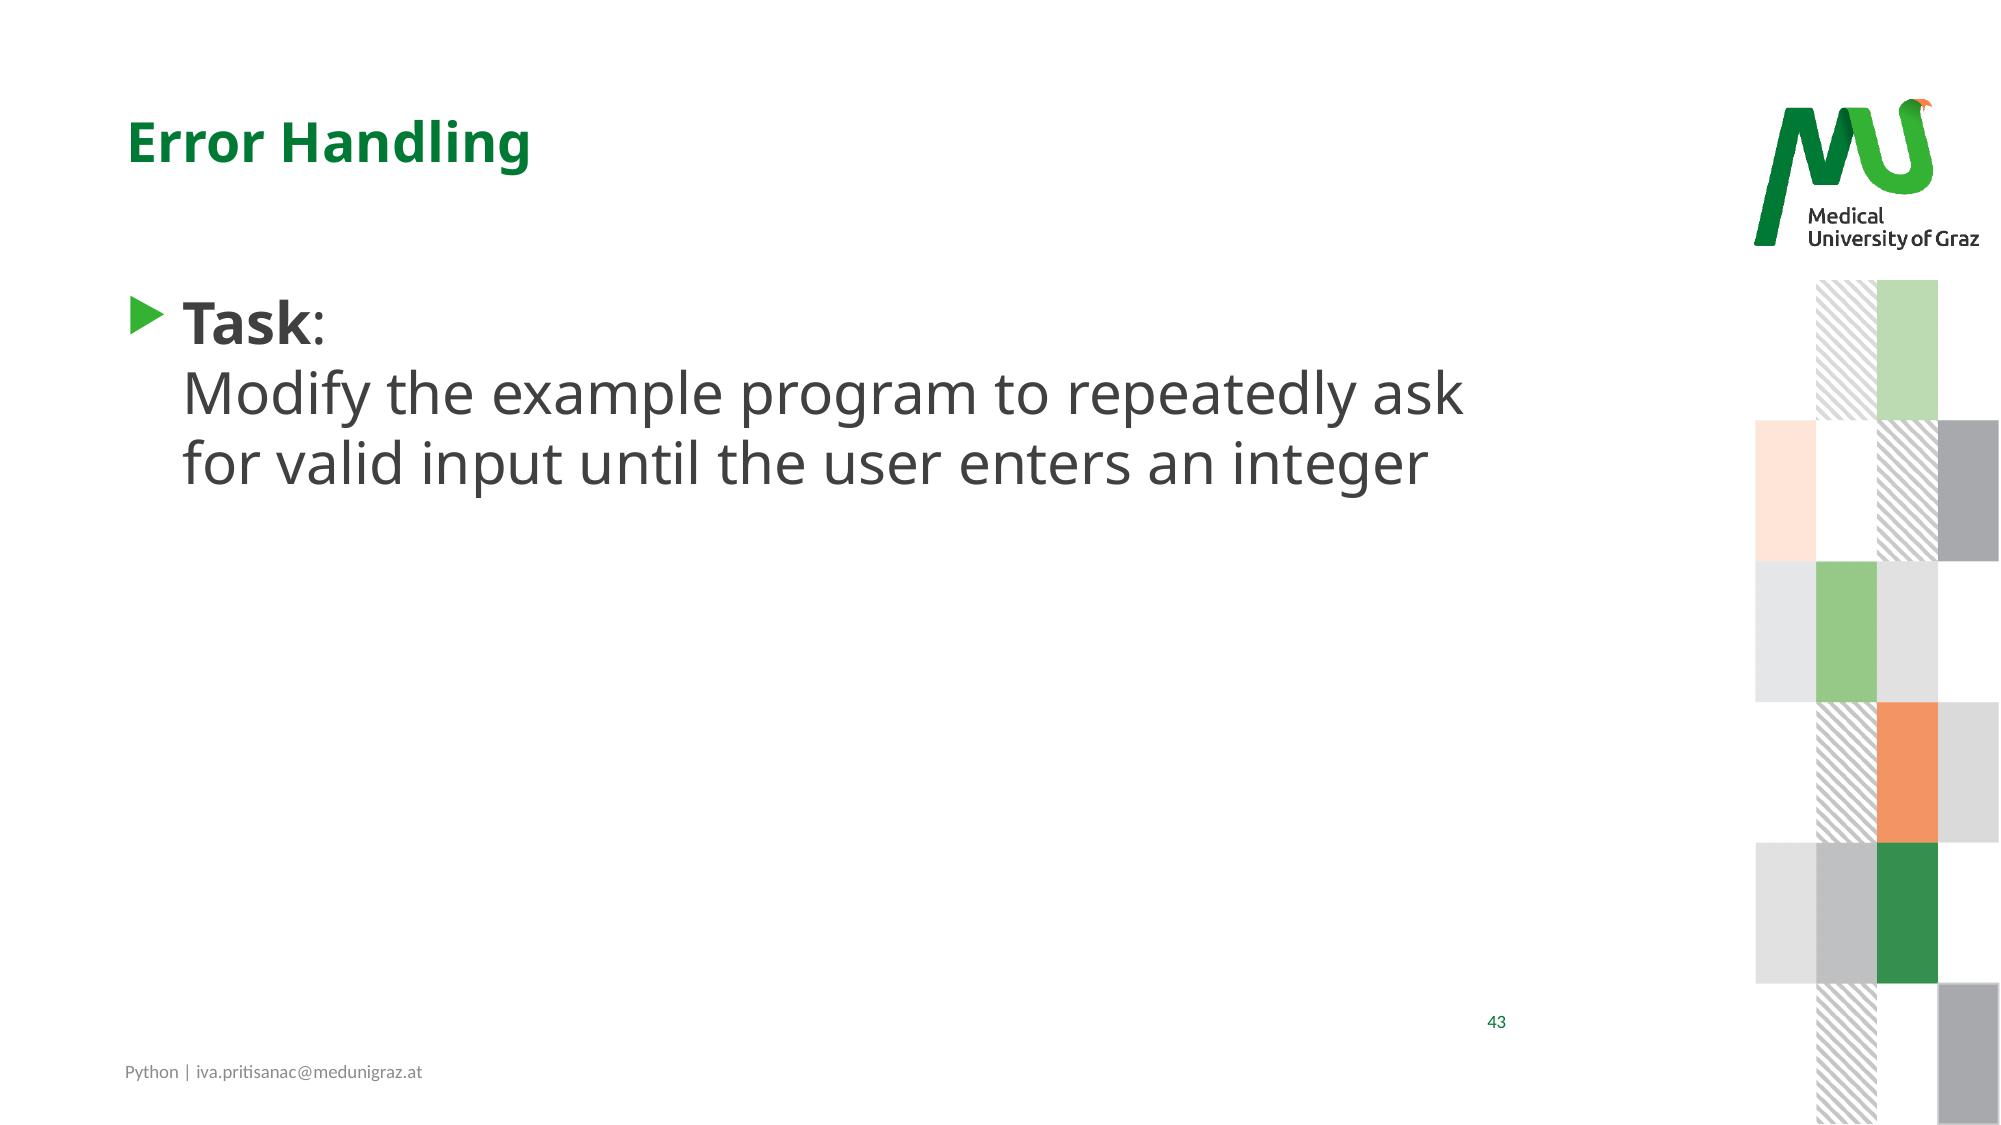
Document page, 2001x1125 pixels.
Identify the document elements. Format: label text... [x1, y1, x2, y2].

slide_number 43 [1409, 991, 1522, 1051]
title Error Handling [111, 99, 1522, 250]
picture [1754, 0, 2000, 1125]
footer Python | iva.pritisanac@medunigraz.at [110, 1041, 1144, 1102]
list Task: Modify the example program to repeatedly ask for valid input until the user enters an integer [111, 278, 1522, 916]
